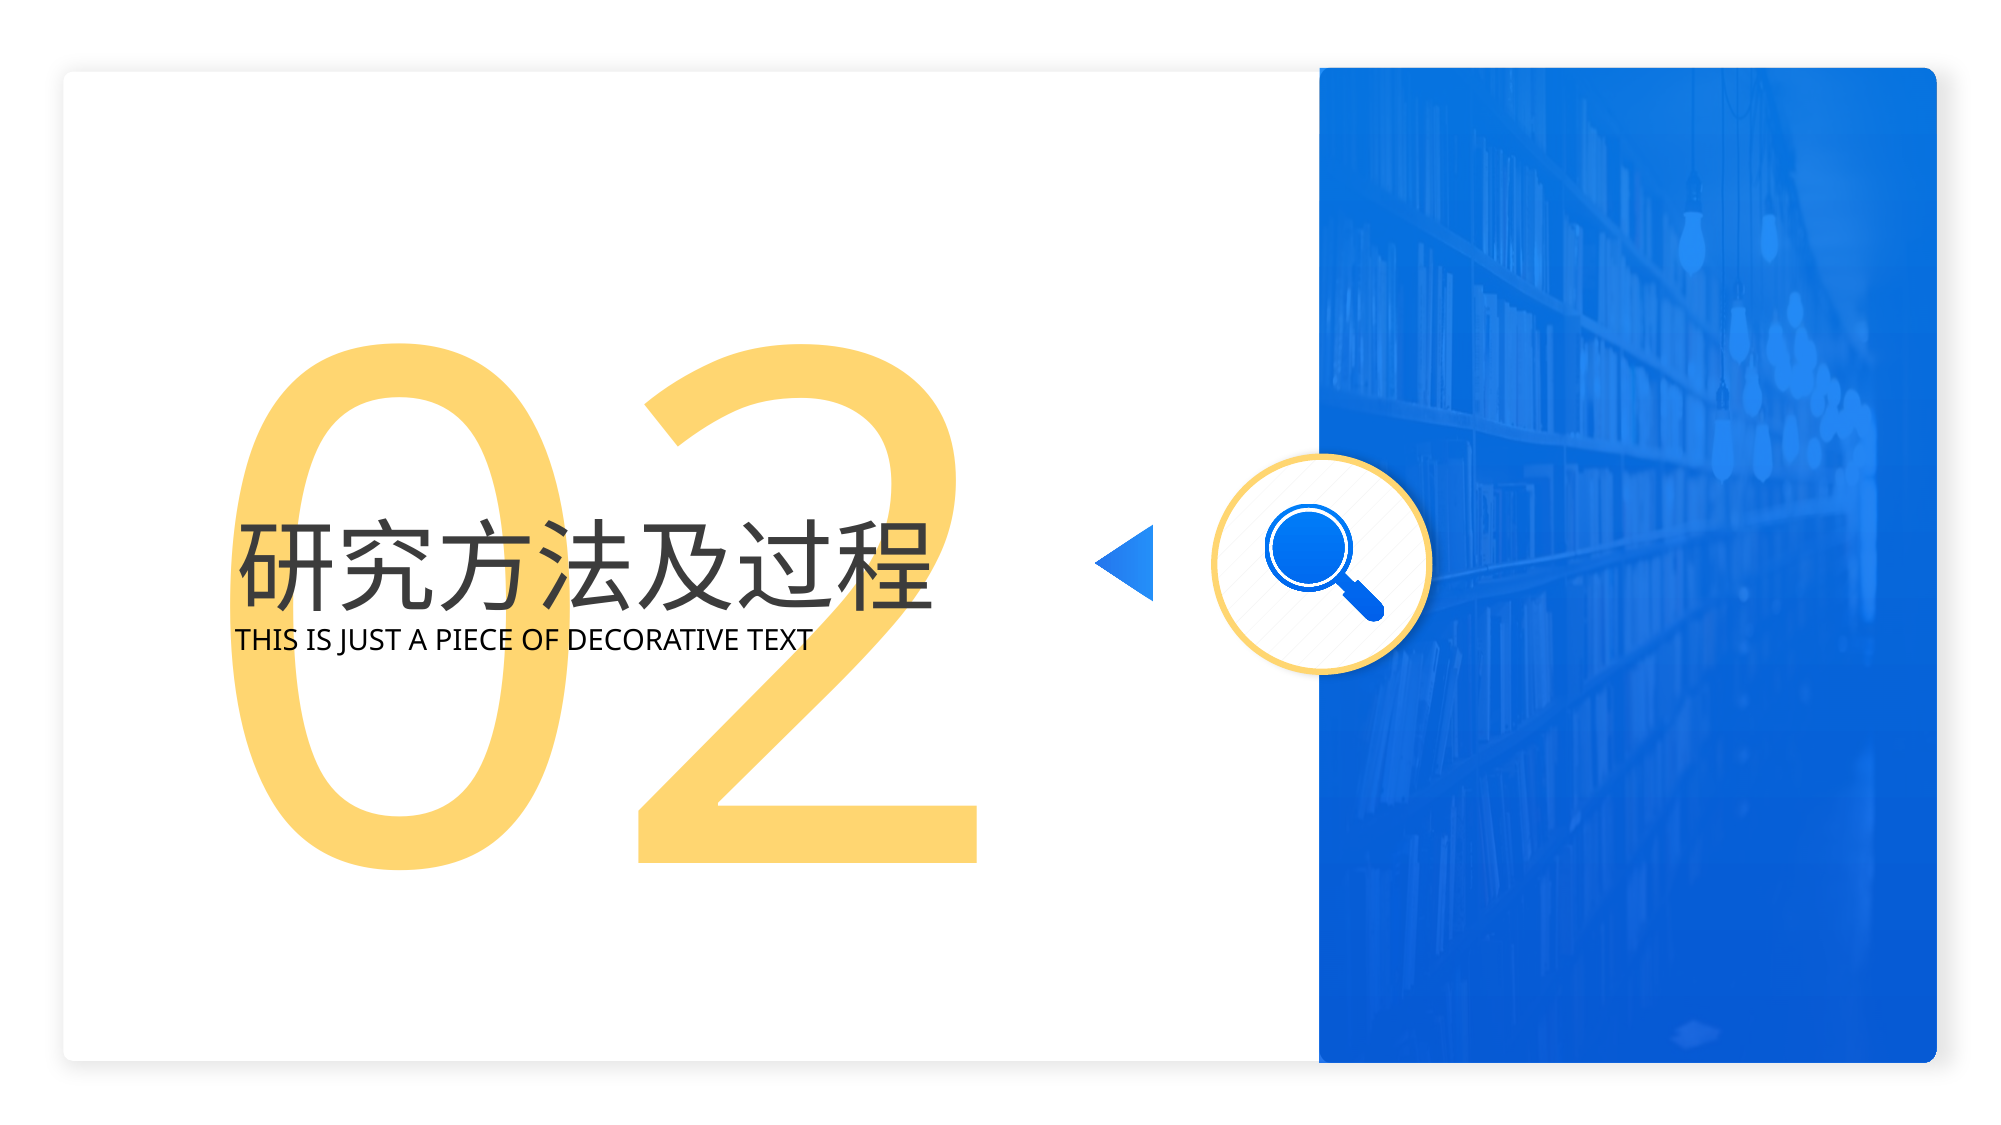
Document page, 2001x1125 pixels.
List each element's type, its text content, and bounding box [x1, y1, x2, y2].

text_box 02 [105, 139, 1105, 1015]
text_box 研究方法及过程 [108, 496, 1064, 633]
text_box THIS IS JUST A PIECE OF DECORATIVE TEXT [220, 614, 952, 665]
text_box [1264, 503, 1385, 622]
